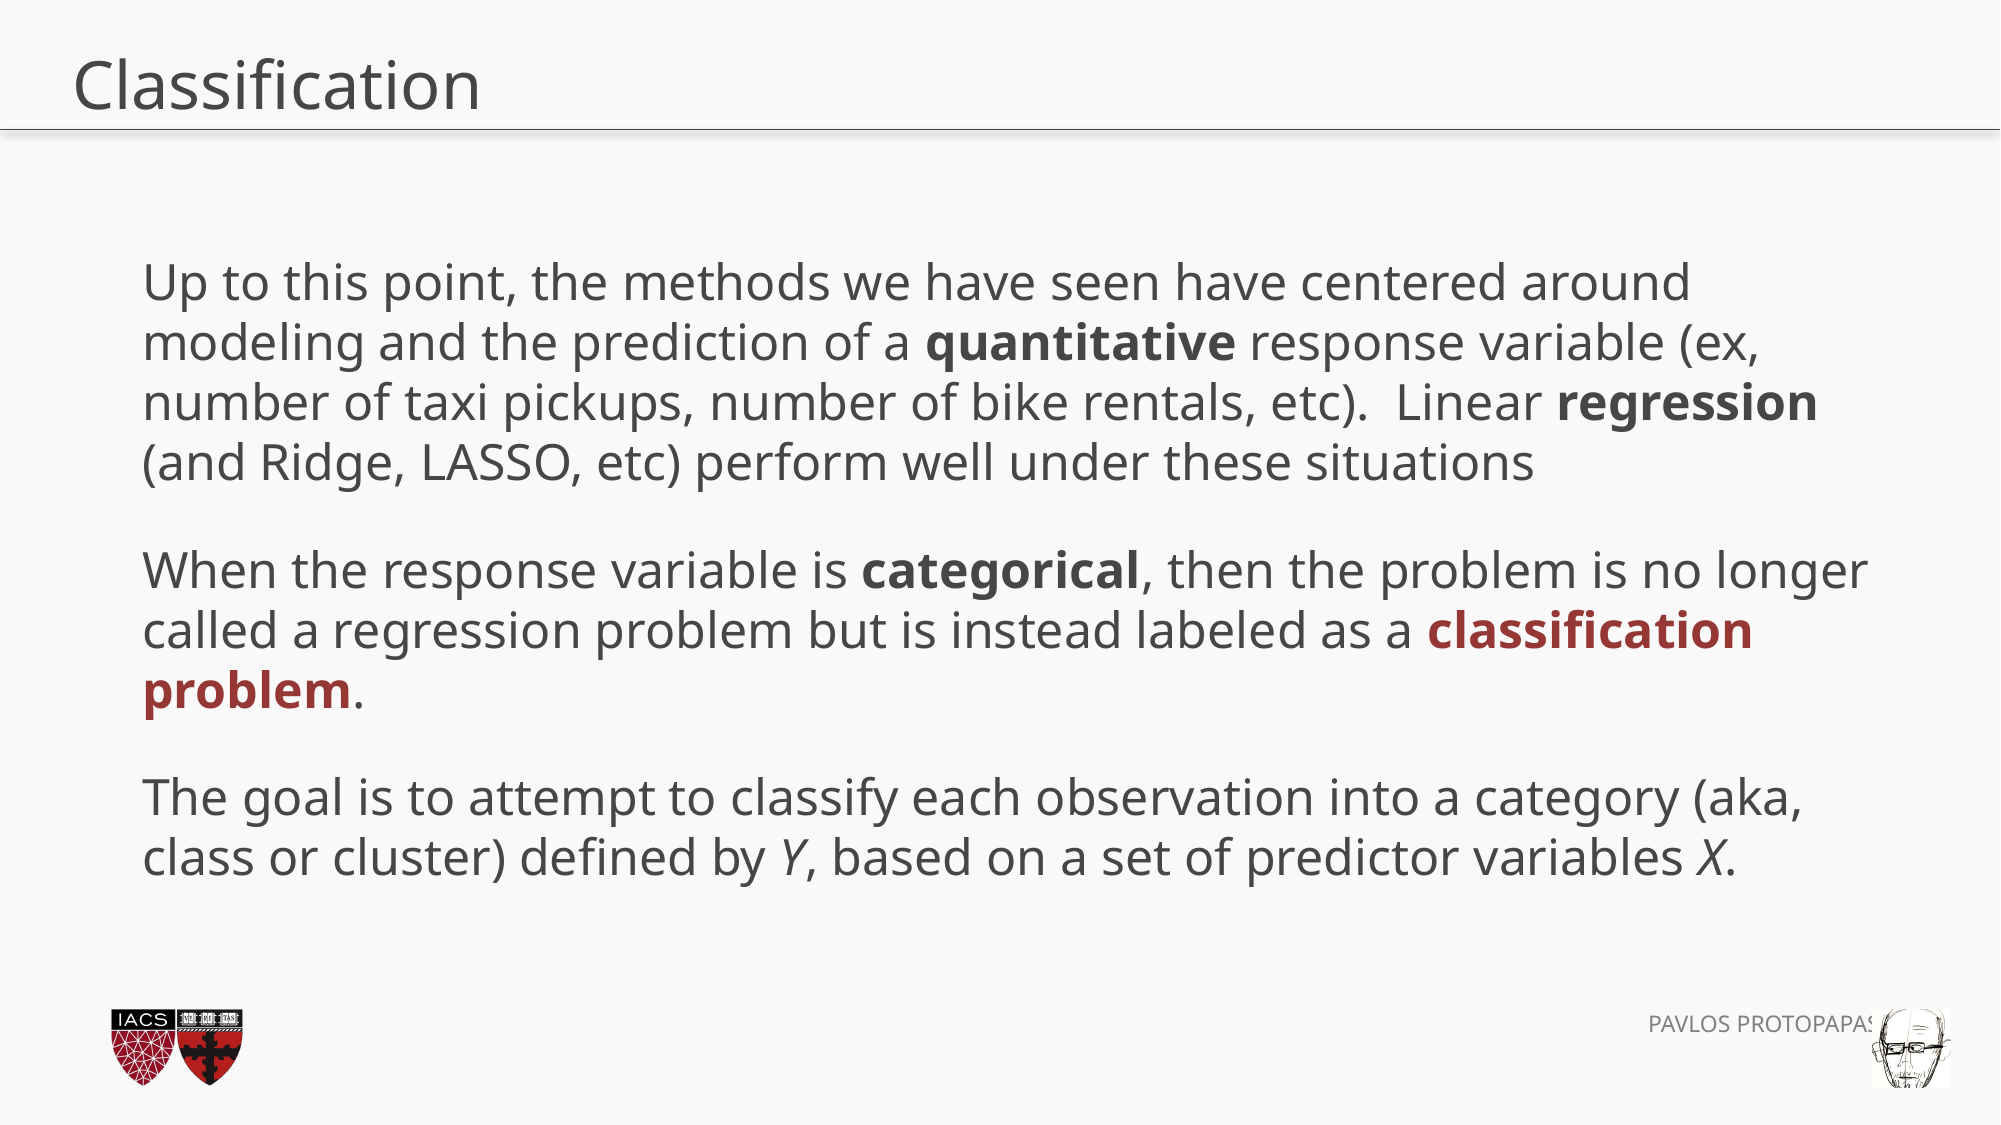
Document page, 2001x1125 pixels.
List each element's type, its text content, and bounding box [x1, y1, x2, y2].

picture [1872, 1009, 1951, 1088]
list Up to this point, the methods we have seen have centered around modeling and the prediction of a quantitative response variable (ex, number of taxi pickups, number of bike rentals, etc). Linear regression (and Ridge, LASSO, etc) perform well under these situations When the response variable is categorical, then the problem is no longer called a regression problem but is instead labeled as a classification problem. The goal is to attempt to classify each observation into a category (aka, class or cluster) defined by Y, based on a set of predictor variables X. [127, 243, 1899, 590]
title Classification [57, 35, 1943, 162]
picture [109, 1009, 243, 1086]
